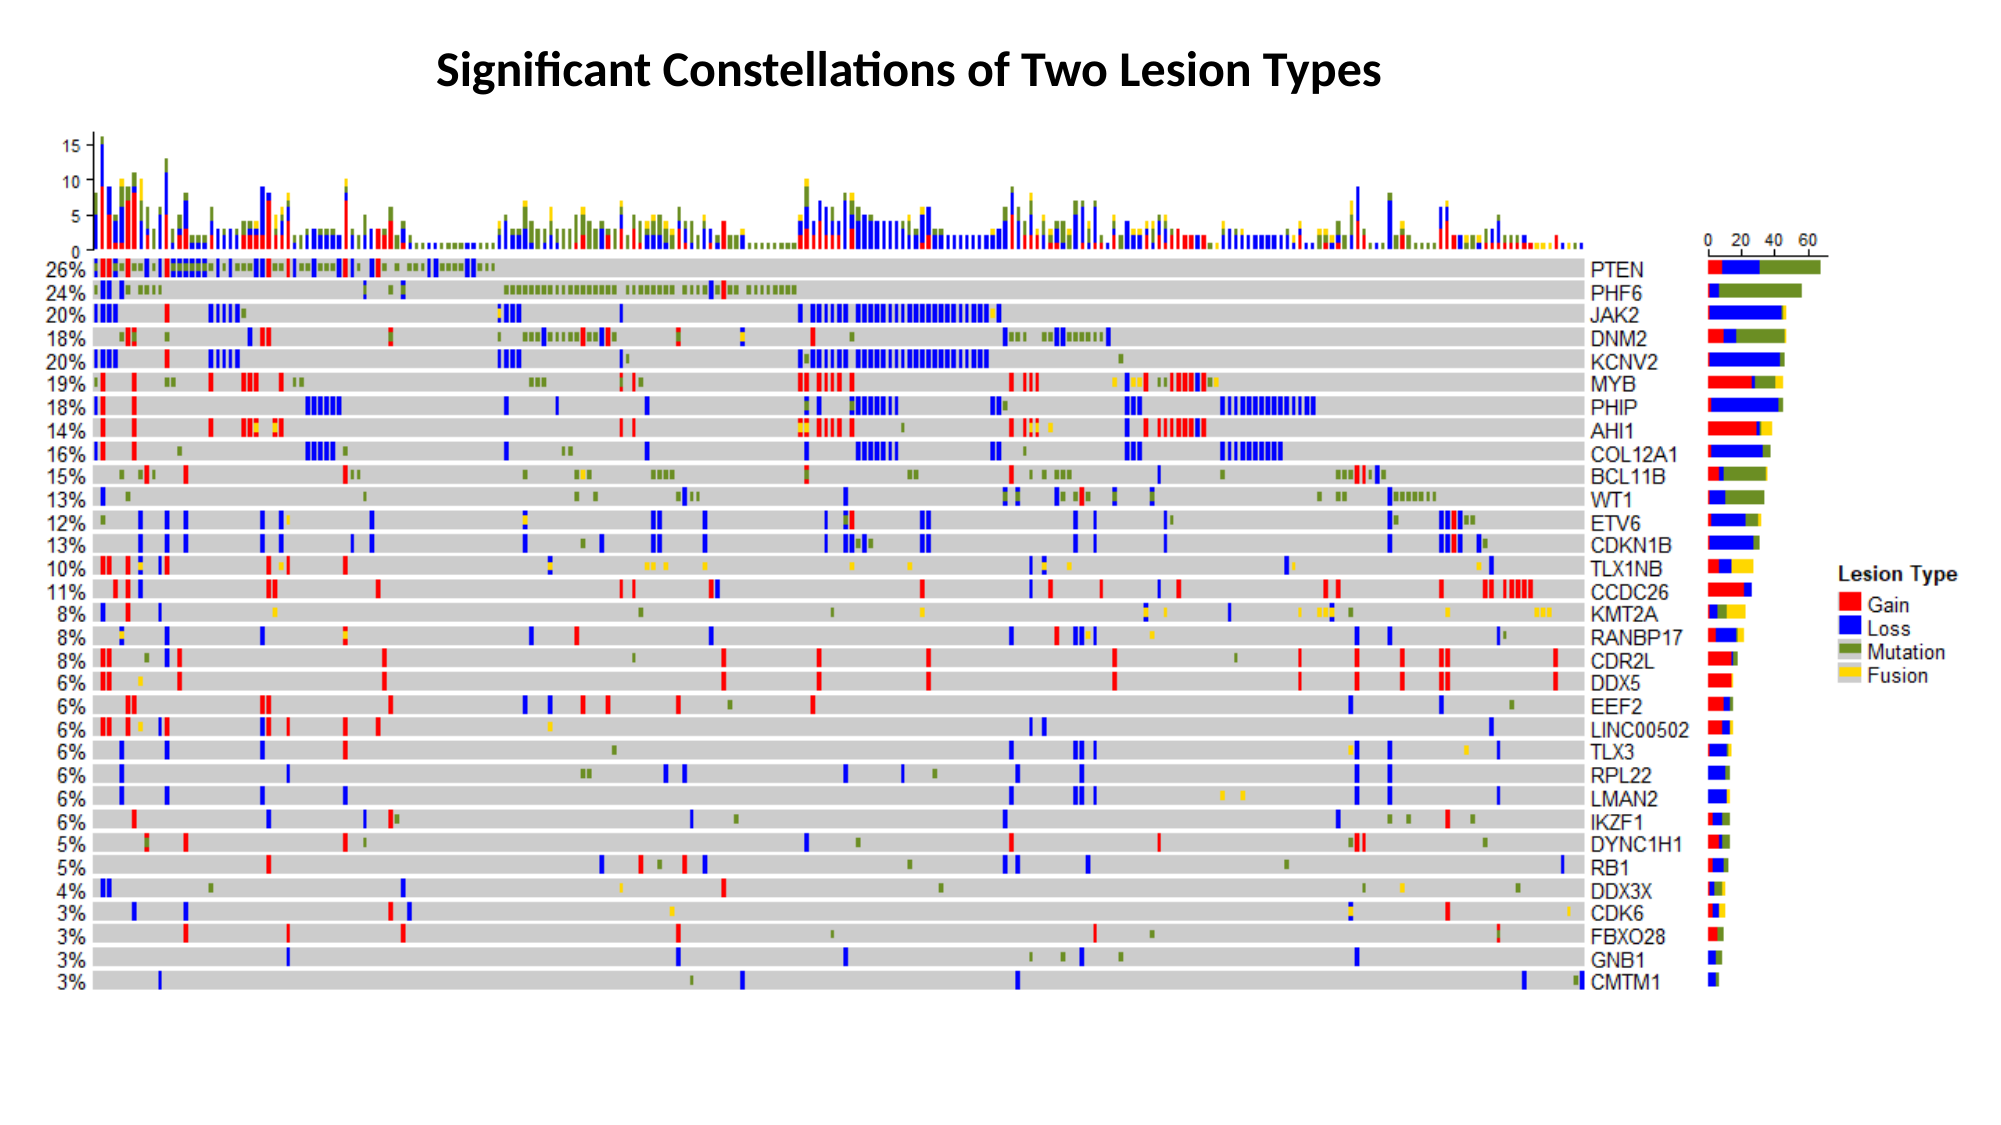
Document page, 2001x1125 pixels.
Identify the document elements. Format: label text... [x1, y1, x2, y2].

text_box Significant Constellations of Two Lesion Types [349, 28, 1470, 104]
picture [29, 121, 1971, 1004]
